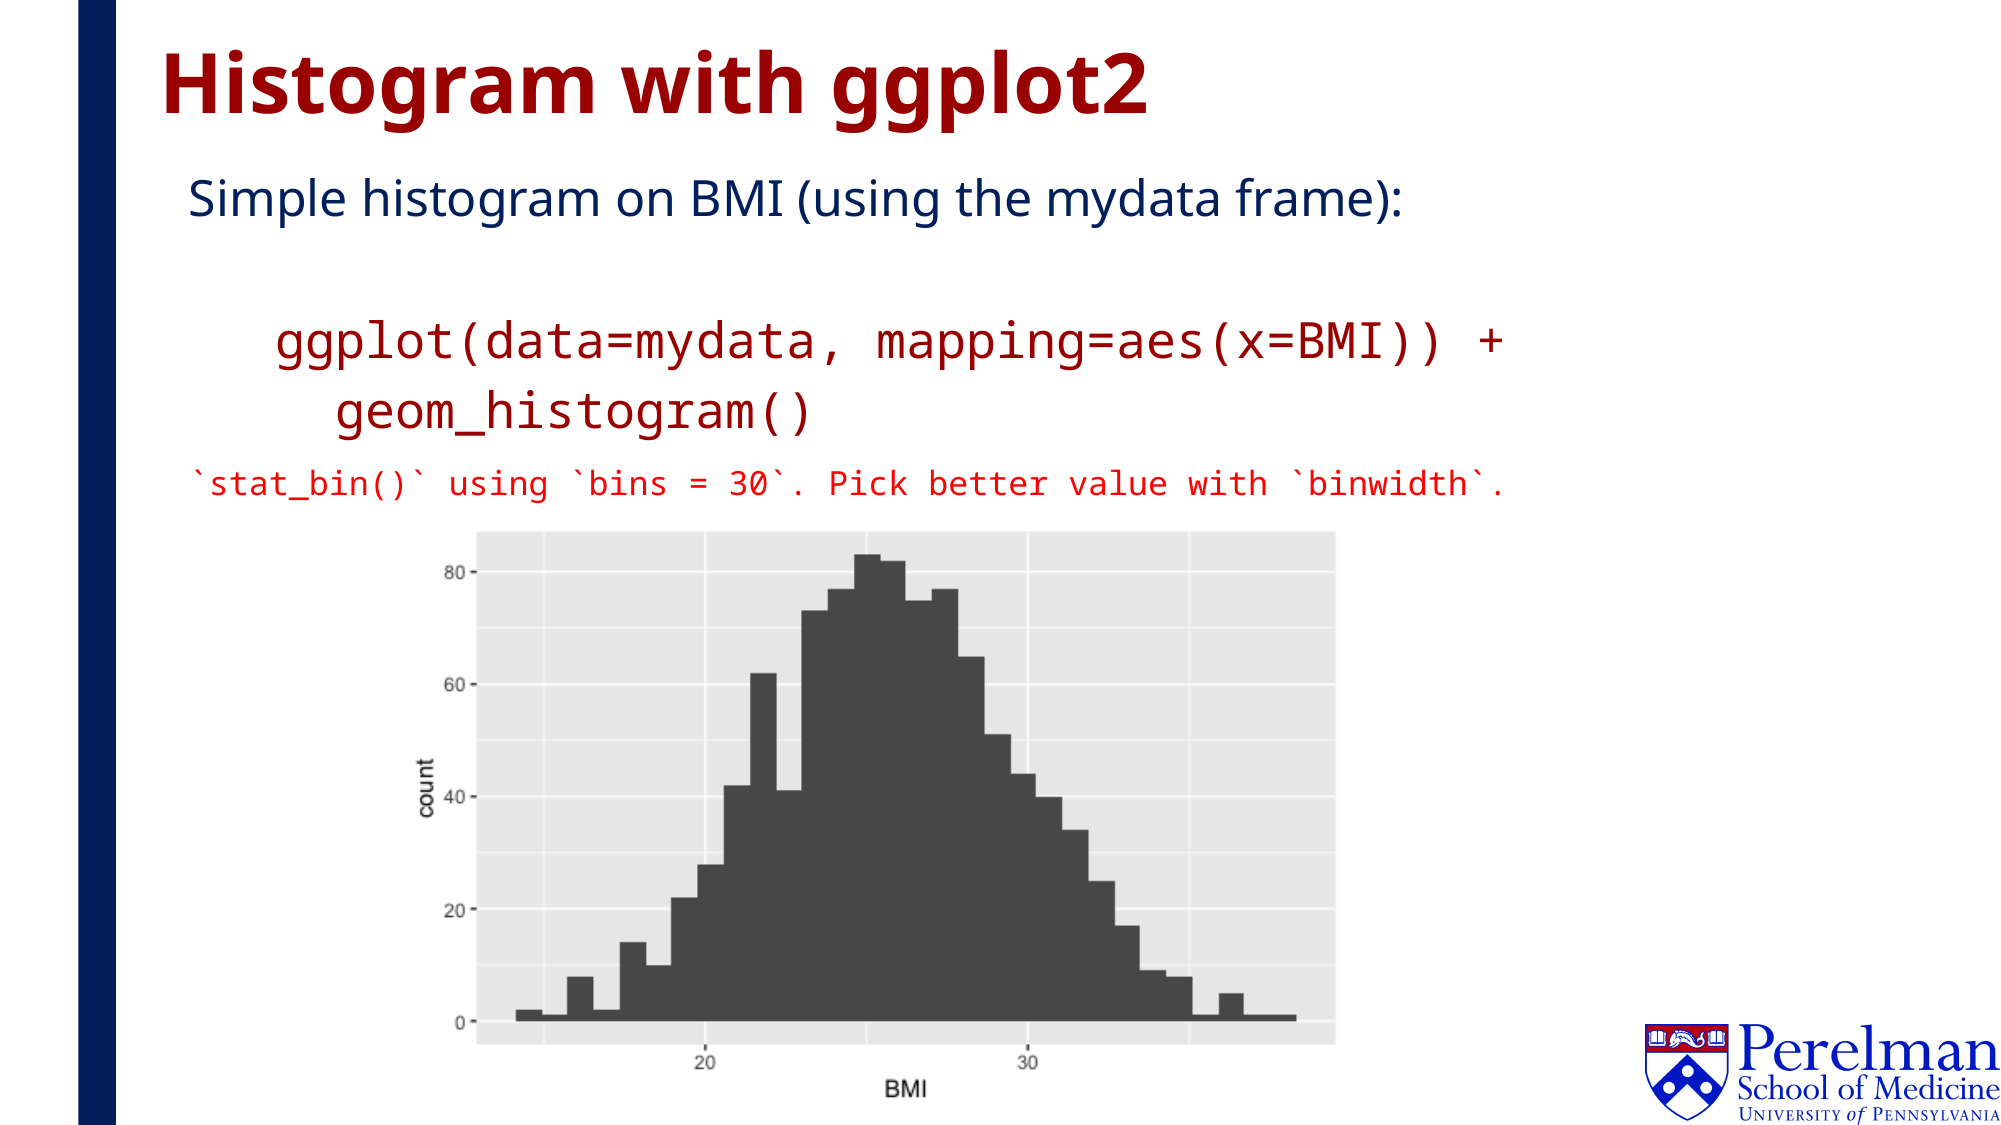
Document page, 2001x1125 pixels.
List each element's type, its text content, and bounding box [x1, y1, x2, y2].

title Histogram with ggplot2 [145, 10, 1942, 164]
picture [404, 520, 1348, 1114]
picture [1645, 1024, 2000, 1125]
list Simple histogram on BMI (using the mydata frame): ggplot(data=mydata, mapping=aes(x=BMI)) + geom_histogram() `stat_bin()` using `bins = 30`. Pick better value with `binwidth`. [173, 163, 1913, 1001]
